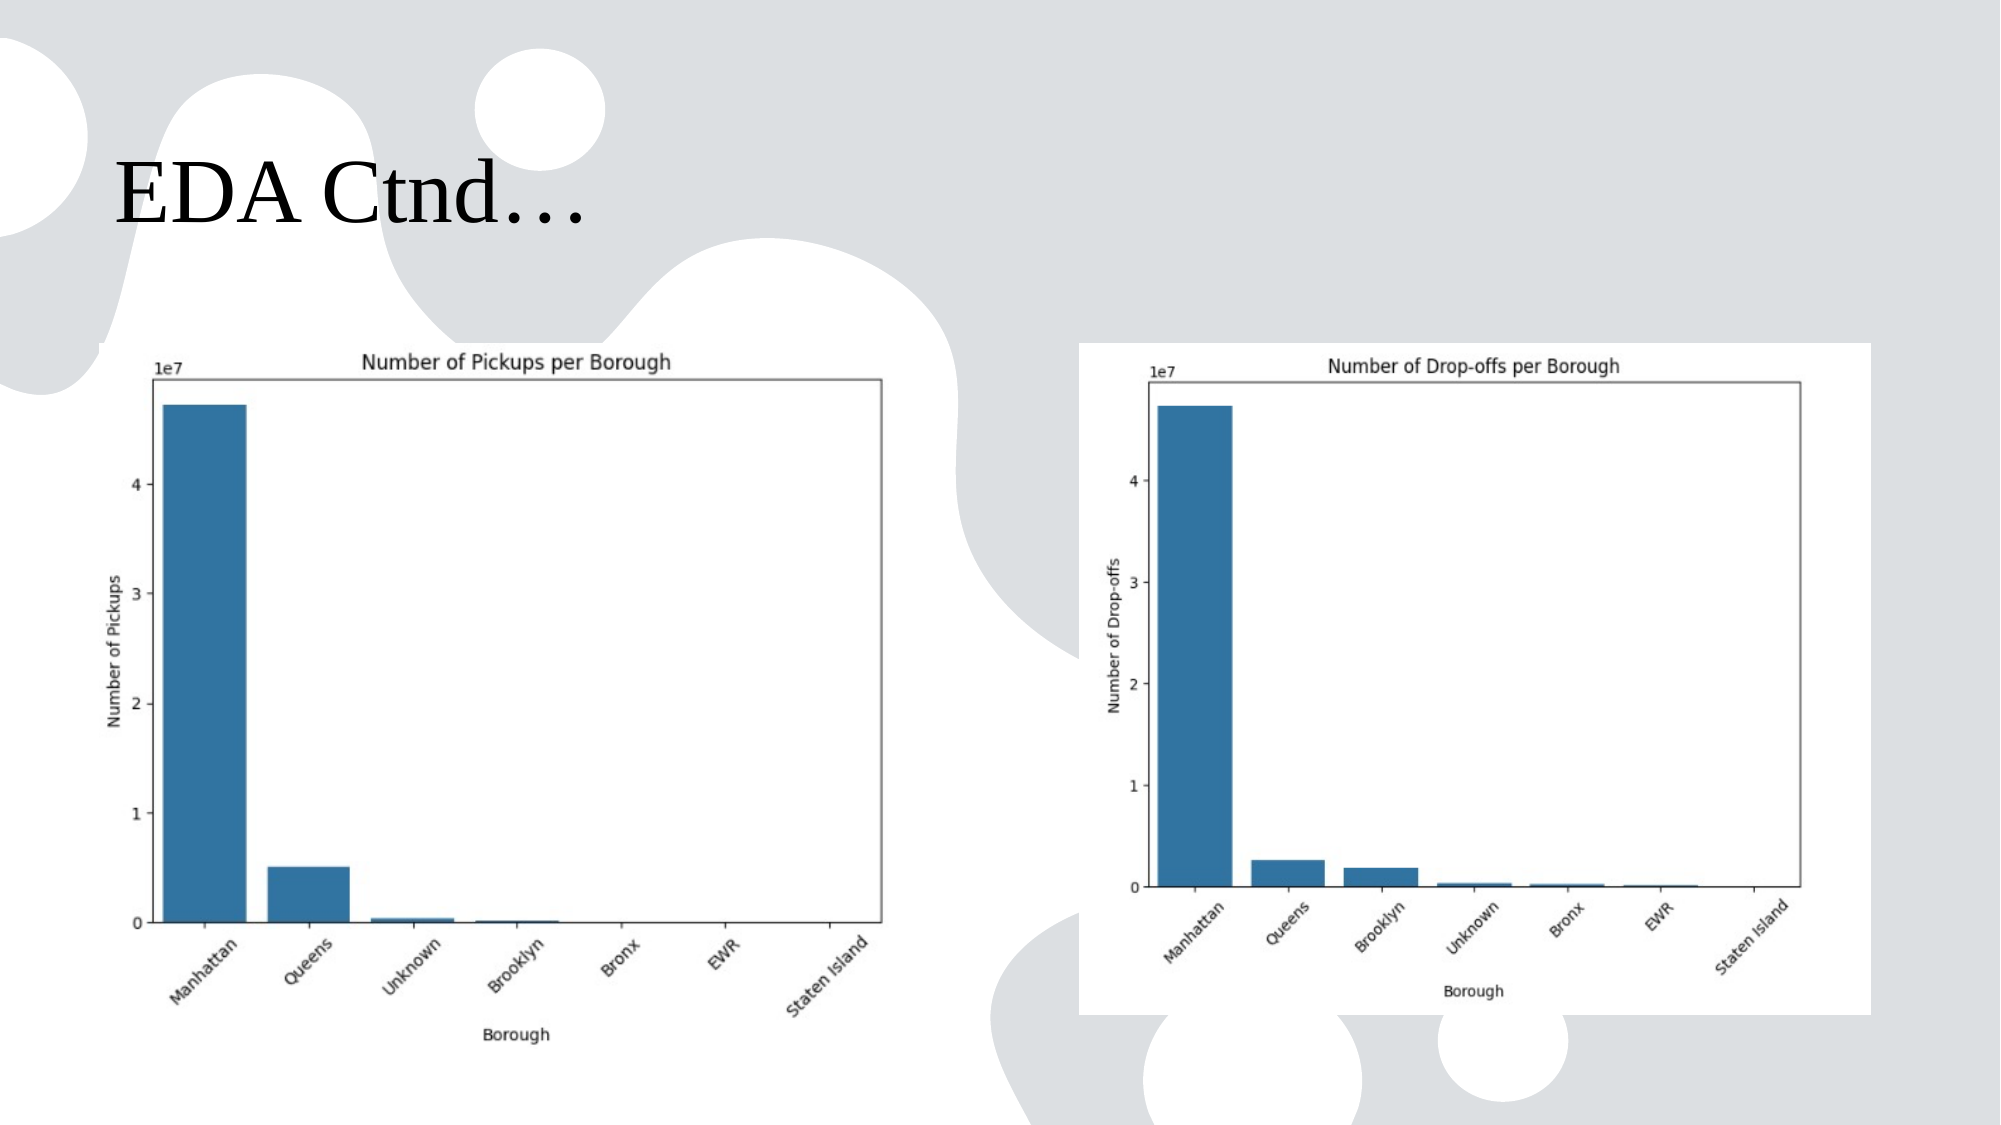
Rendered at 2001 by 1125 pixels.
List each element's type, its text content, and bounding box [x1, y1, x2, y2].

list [99, 343, 921, 1049]
picture [1079, 343, 1871, 1015]
title EDA Ctnd… [99, 91, 1900, 249]
